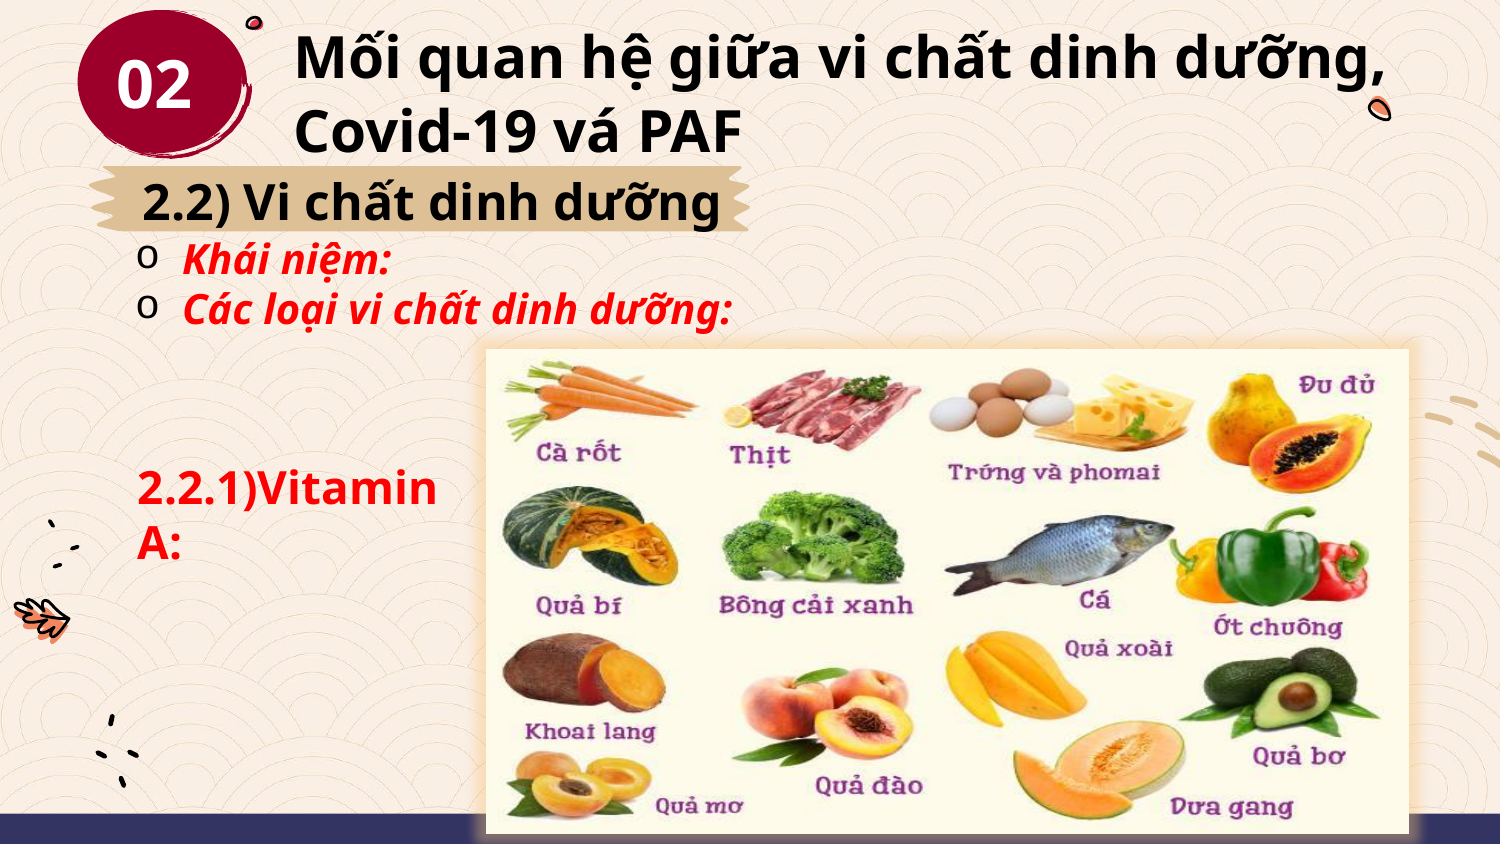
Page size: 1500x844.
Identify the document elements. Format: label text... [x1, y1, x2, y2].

text_box 2.2) Vi chất dinh dưỡng [88, 166, 750, 232]
text_box Khái niệm: Các loại vi chất dinh dưỡng: [120, 225, 820, 340]
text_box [77, 9, 253, 160]
title Mối quan hệ giữa vi chất dinh dưỡng, Covid-19 vá PAF [278, 0, 1420, 150]
picture [0, 0, 1500, 813]
picture [486, 349, 1410, 834]
text_box 2.2.1)Vitamin A: [123, 486, 481, 584]
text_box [244, 15, 265, 31]
